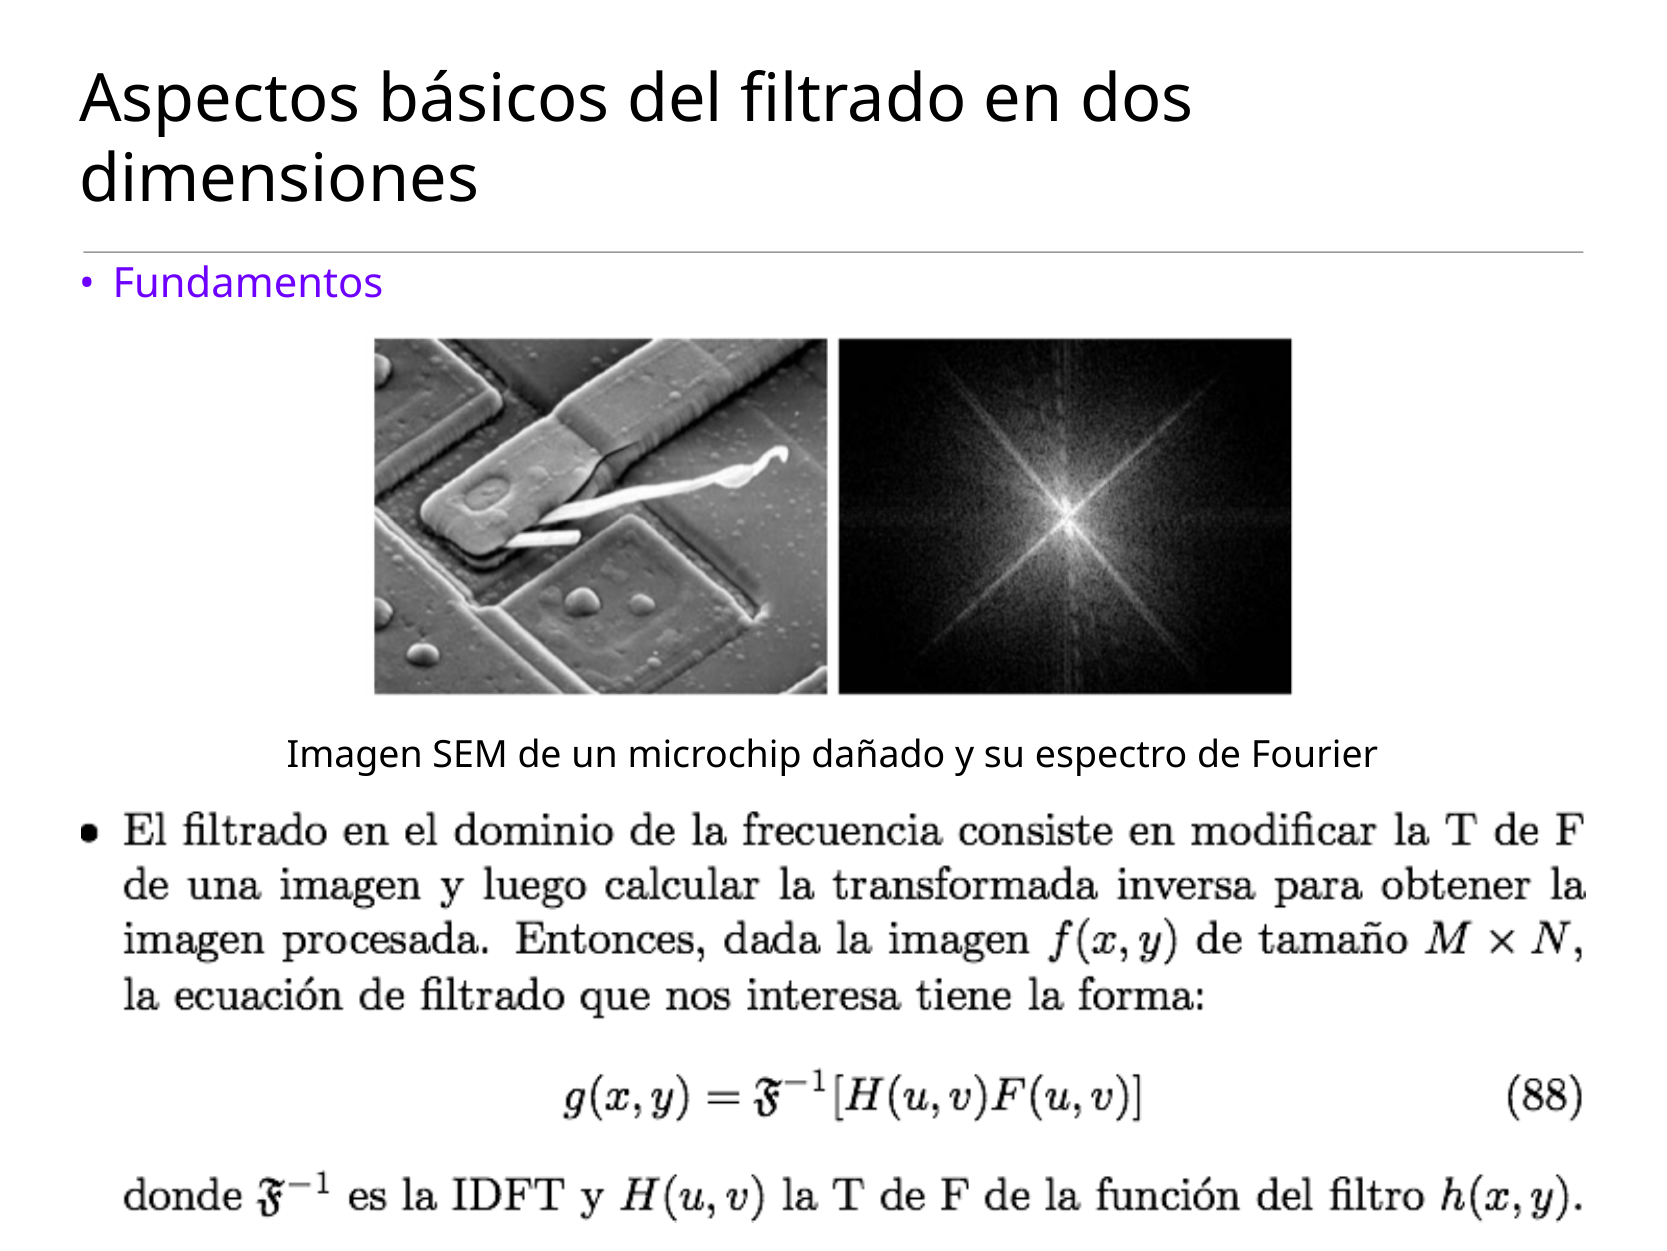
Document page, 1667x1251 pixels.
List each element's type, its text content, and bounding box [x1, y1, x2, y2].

text_box Imagen SEM de un microchip dañado y su espectro de Fourier [286, 729, 1380, 775]
picture [80, 810, 1586, 1224]
picture [366, 328, 1301, 703]
list Fundamentos [72, 249, 1595, 1093]
title Aspectos básicos del filtrado en dos dimensiones [72, 41, 1595, 222]
